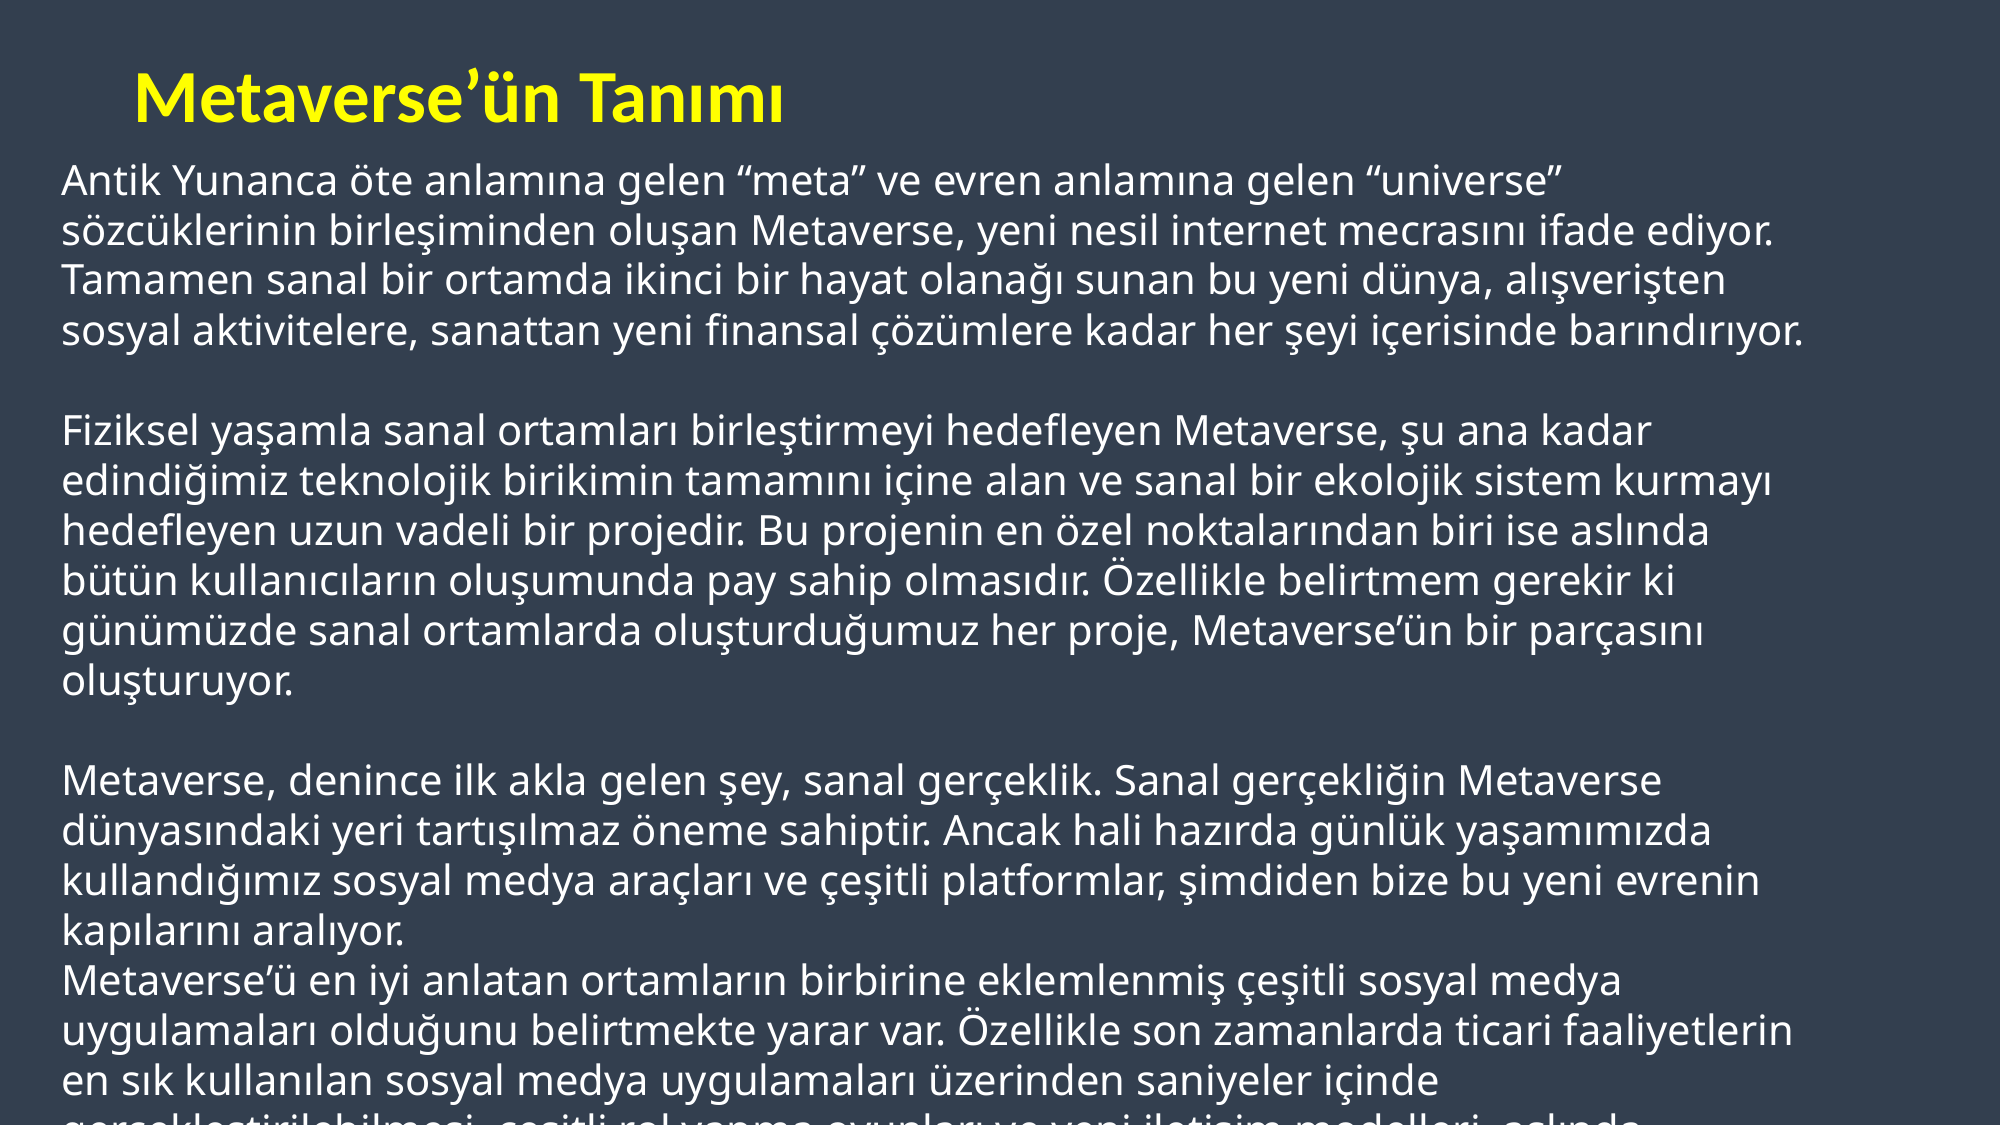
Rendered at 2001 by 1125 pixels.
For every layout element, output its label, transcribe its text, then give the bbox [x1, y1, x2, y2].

text_box Antik Yunanca öte anlamına gelen “meta” ve evren anlamına gelen “universe” sözcüklerinin birleşiminden oluşan Metaverse, yeni nesil internet mecrasını ifade ediyor. Tamamen sanal bir ortamda ikinci bir hayat olanağı sunan bu yeni dünya, alışverişten sosyal aktivitelere, sanattan yeni finansal çözümlere kadar her şeyi içerisinde barındırıyor. Fiziksel yaşamla sanal ortamları birleştirmeyi hedefleyen Metaverse, şu ana kadar edindiğimiz teknolojik birikimin tamamını içine alan ve sanal bir ekolojik sistem kurmayı hedefleyen uzun vadeli bir projedir. Bu projenin en özel noktalarından biri ise aslında bütün kullanıcıların oluşumunda pay sahip olmasıdır. Özellikle belirtmem gerekir ki günümüzde sanal ortamlarda oluşturduğumuz her proje, Metaverse’ün bir parçasını oluşturuyor. Metaverse, denince ilk akla gelen şey, sanal gerçeklik. Sanal gerçekliğin Metaverse dünyasındaki yeri tartışılmaz öneme sahiptir. Ancak hali hazırda günlük yaşamımızda kullandığımız sosyal medya araçları ve çeşitli platformlar, şimdiden bize bu yeni evrenin kapılarını aralıyor. Metaverse’ü en iyi anlatan ortamların birbirine eklemlenmiş çeşitli sosyal medya uygulamaları olduğunu belirtmekte yarar var. Özellikle son zamanlarda ticari faaliyetlerin en sık kullanılan sosyal medya uygulamaları üzerinden saniyeler içinde gerçekleştirilebilmesi, çeşitli rol yapma oyunları ve yeni iletişim modelleri, aslında Metaverse’ün ta kendisini sunuyor. Kısaca Metaverse, bütün bu evrene dair atılan adımların oluşturduğu büyük resmi ifade ediyor diyebilirim.. [46, 145, 1832, 1125]
text_box Metaverse’ün Tanımı [119, 39, 1120, 145]
